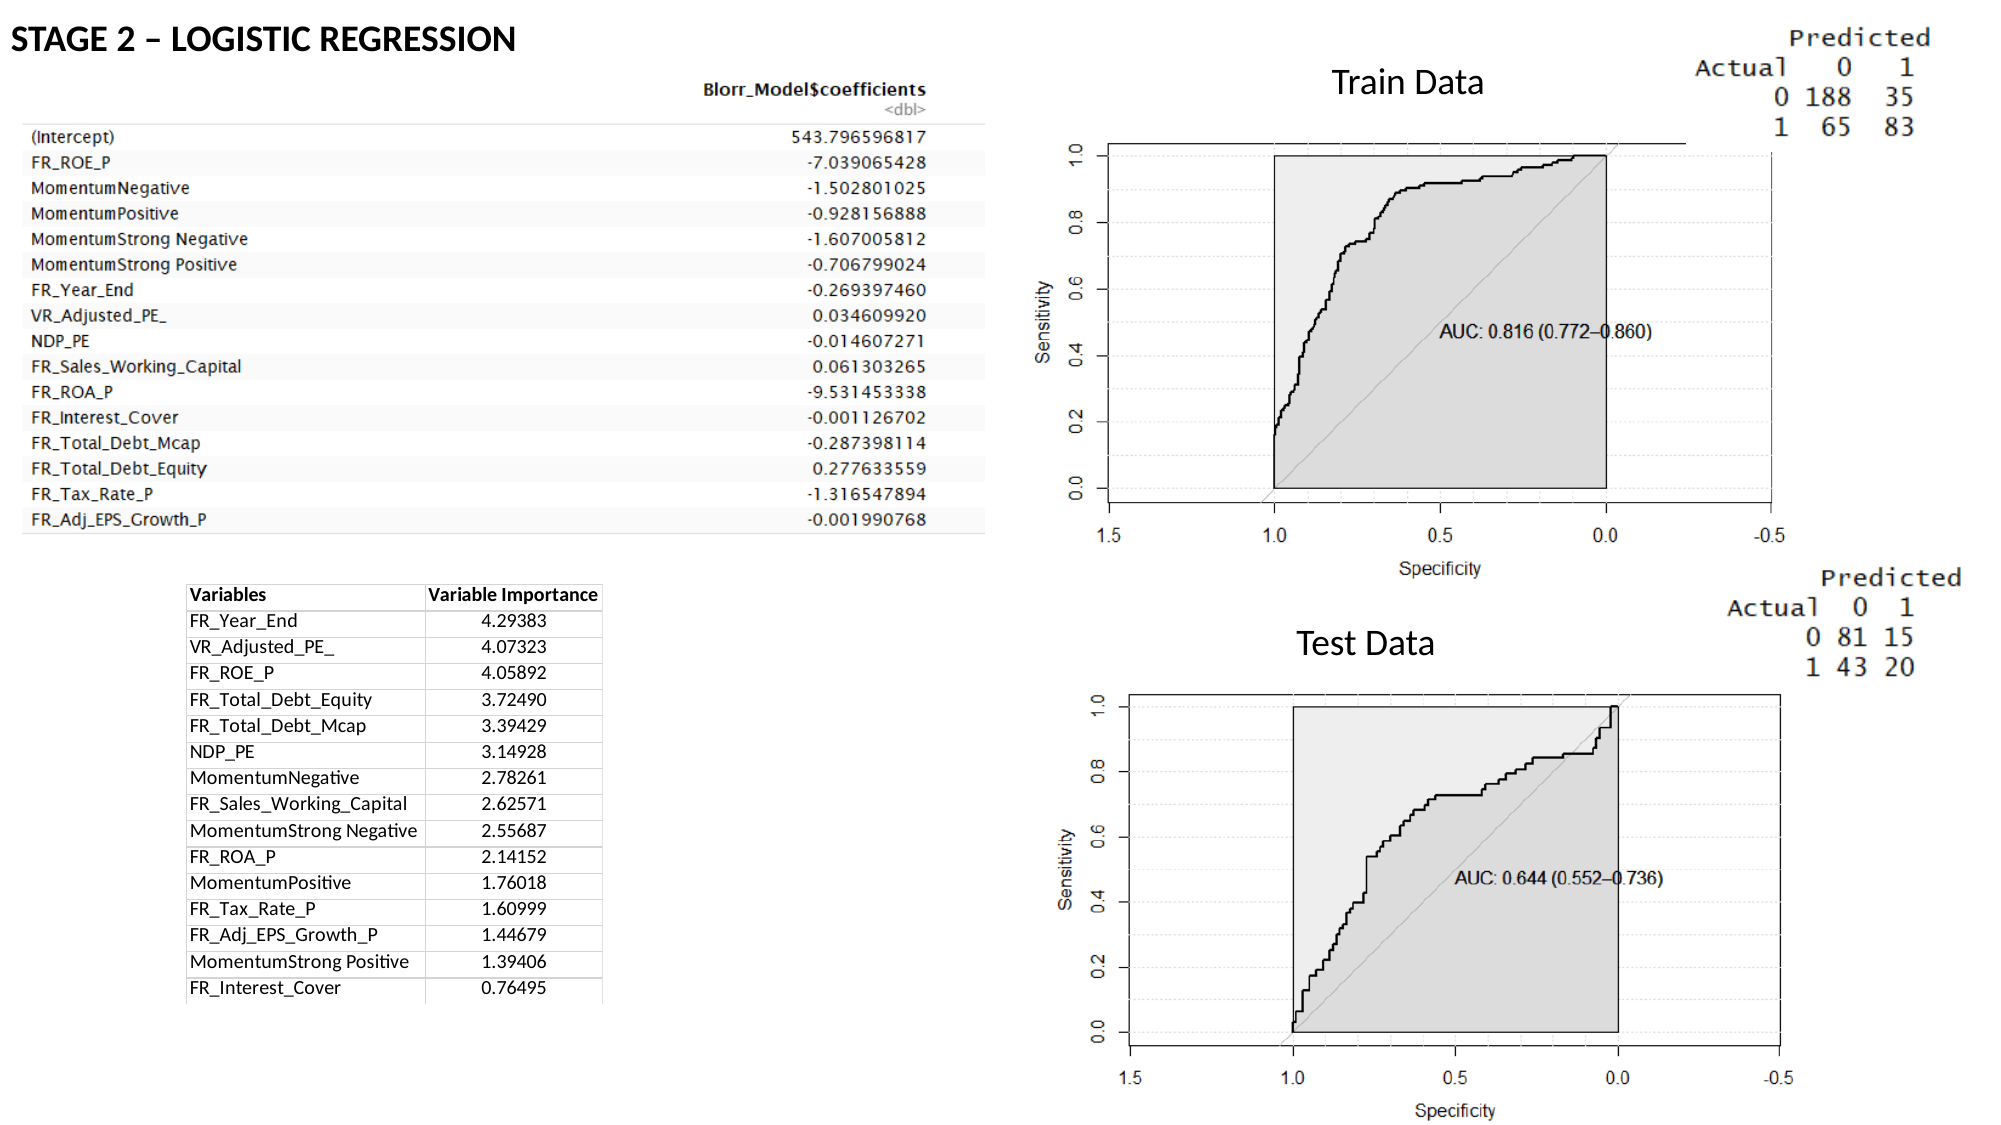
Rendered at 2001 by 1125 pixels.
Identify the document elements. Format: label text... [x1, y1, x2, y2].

text_box Train Data [1316, 49, 1676, 110]
picture [14, 80, 985, 550]
picture [1015, 10, 1978, 1125]
text_box STAGE 2 – LOGISTIC REGRESSION [0, 6, 1000, 67]
text_box Test Data [1281, 611, 1640, 671]
picture [186, 584, 604, 1005]
